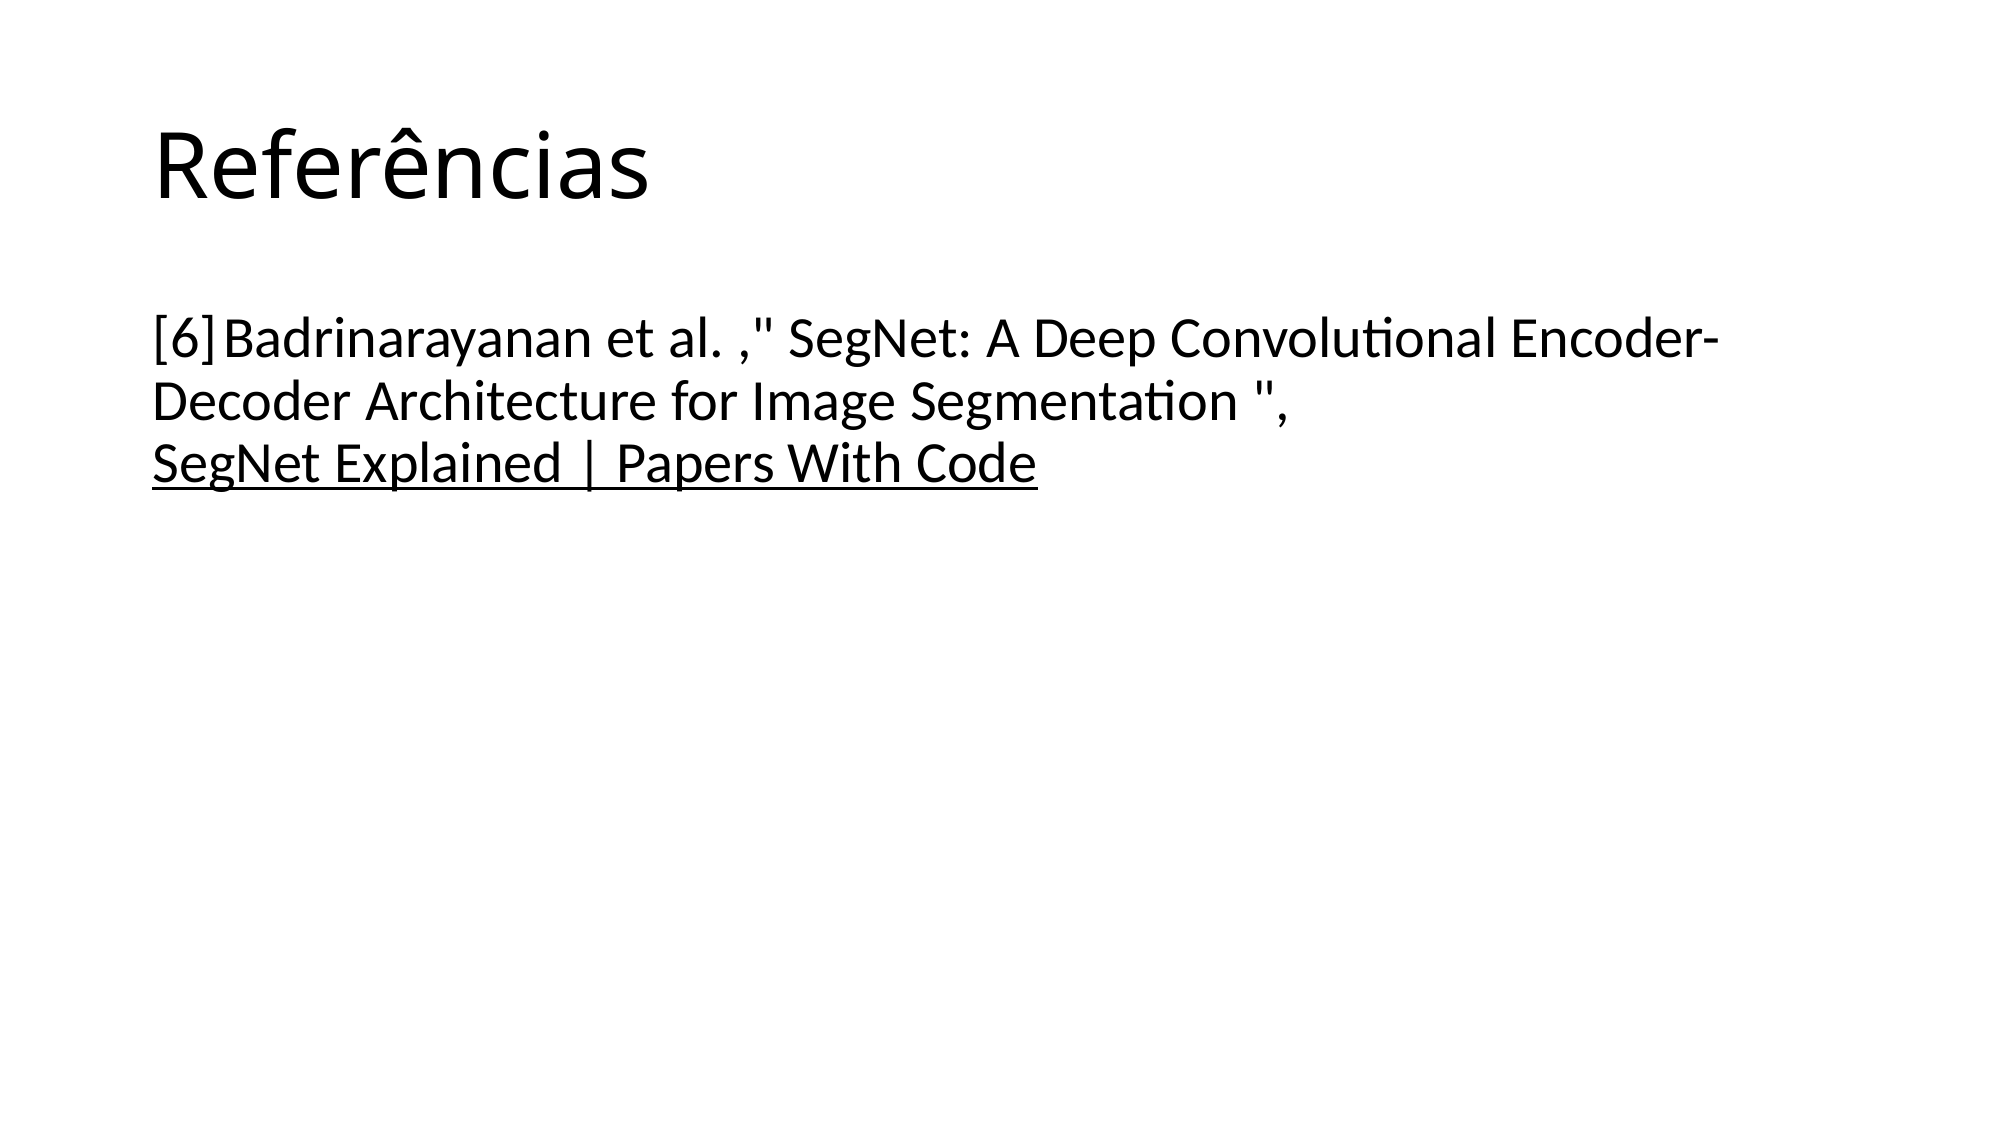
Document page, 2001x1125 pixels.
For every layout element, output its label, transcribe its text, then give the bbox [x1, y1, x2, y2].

title Referências [137, 59, 1863, 278]
list [6] Badrinarayanan et al. ," SegNet: A Deep Convolutional Encoder-Decoder Architecture for Image Segmentation ",SegNet Explained | Papers With Code [137, 299, 1922, 1125]
